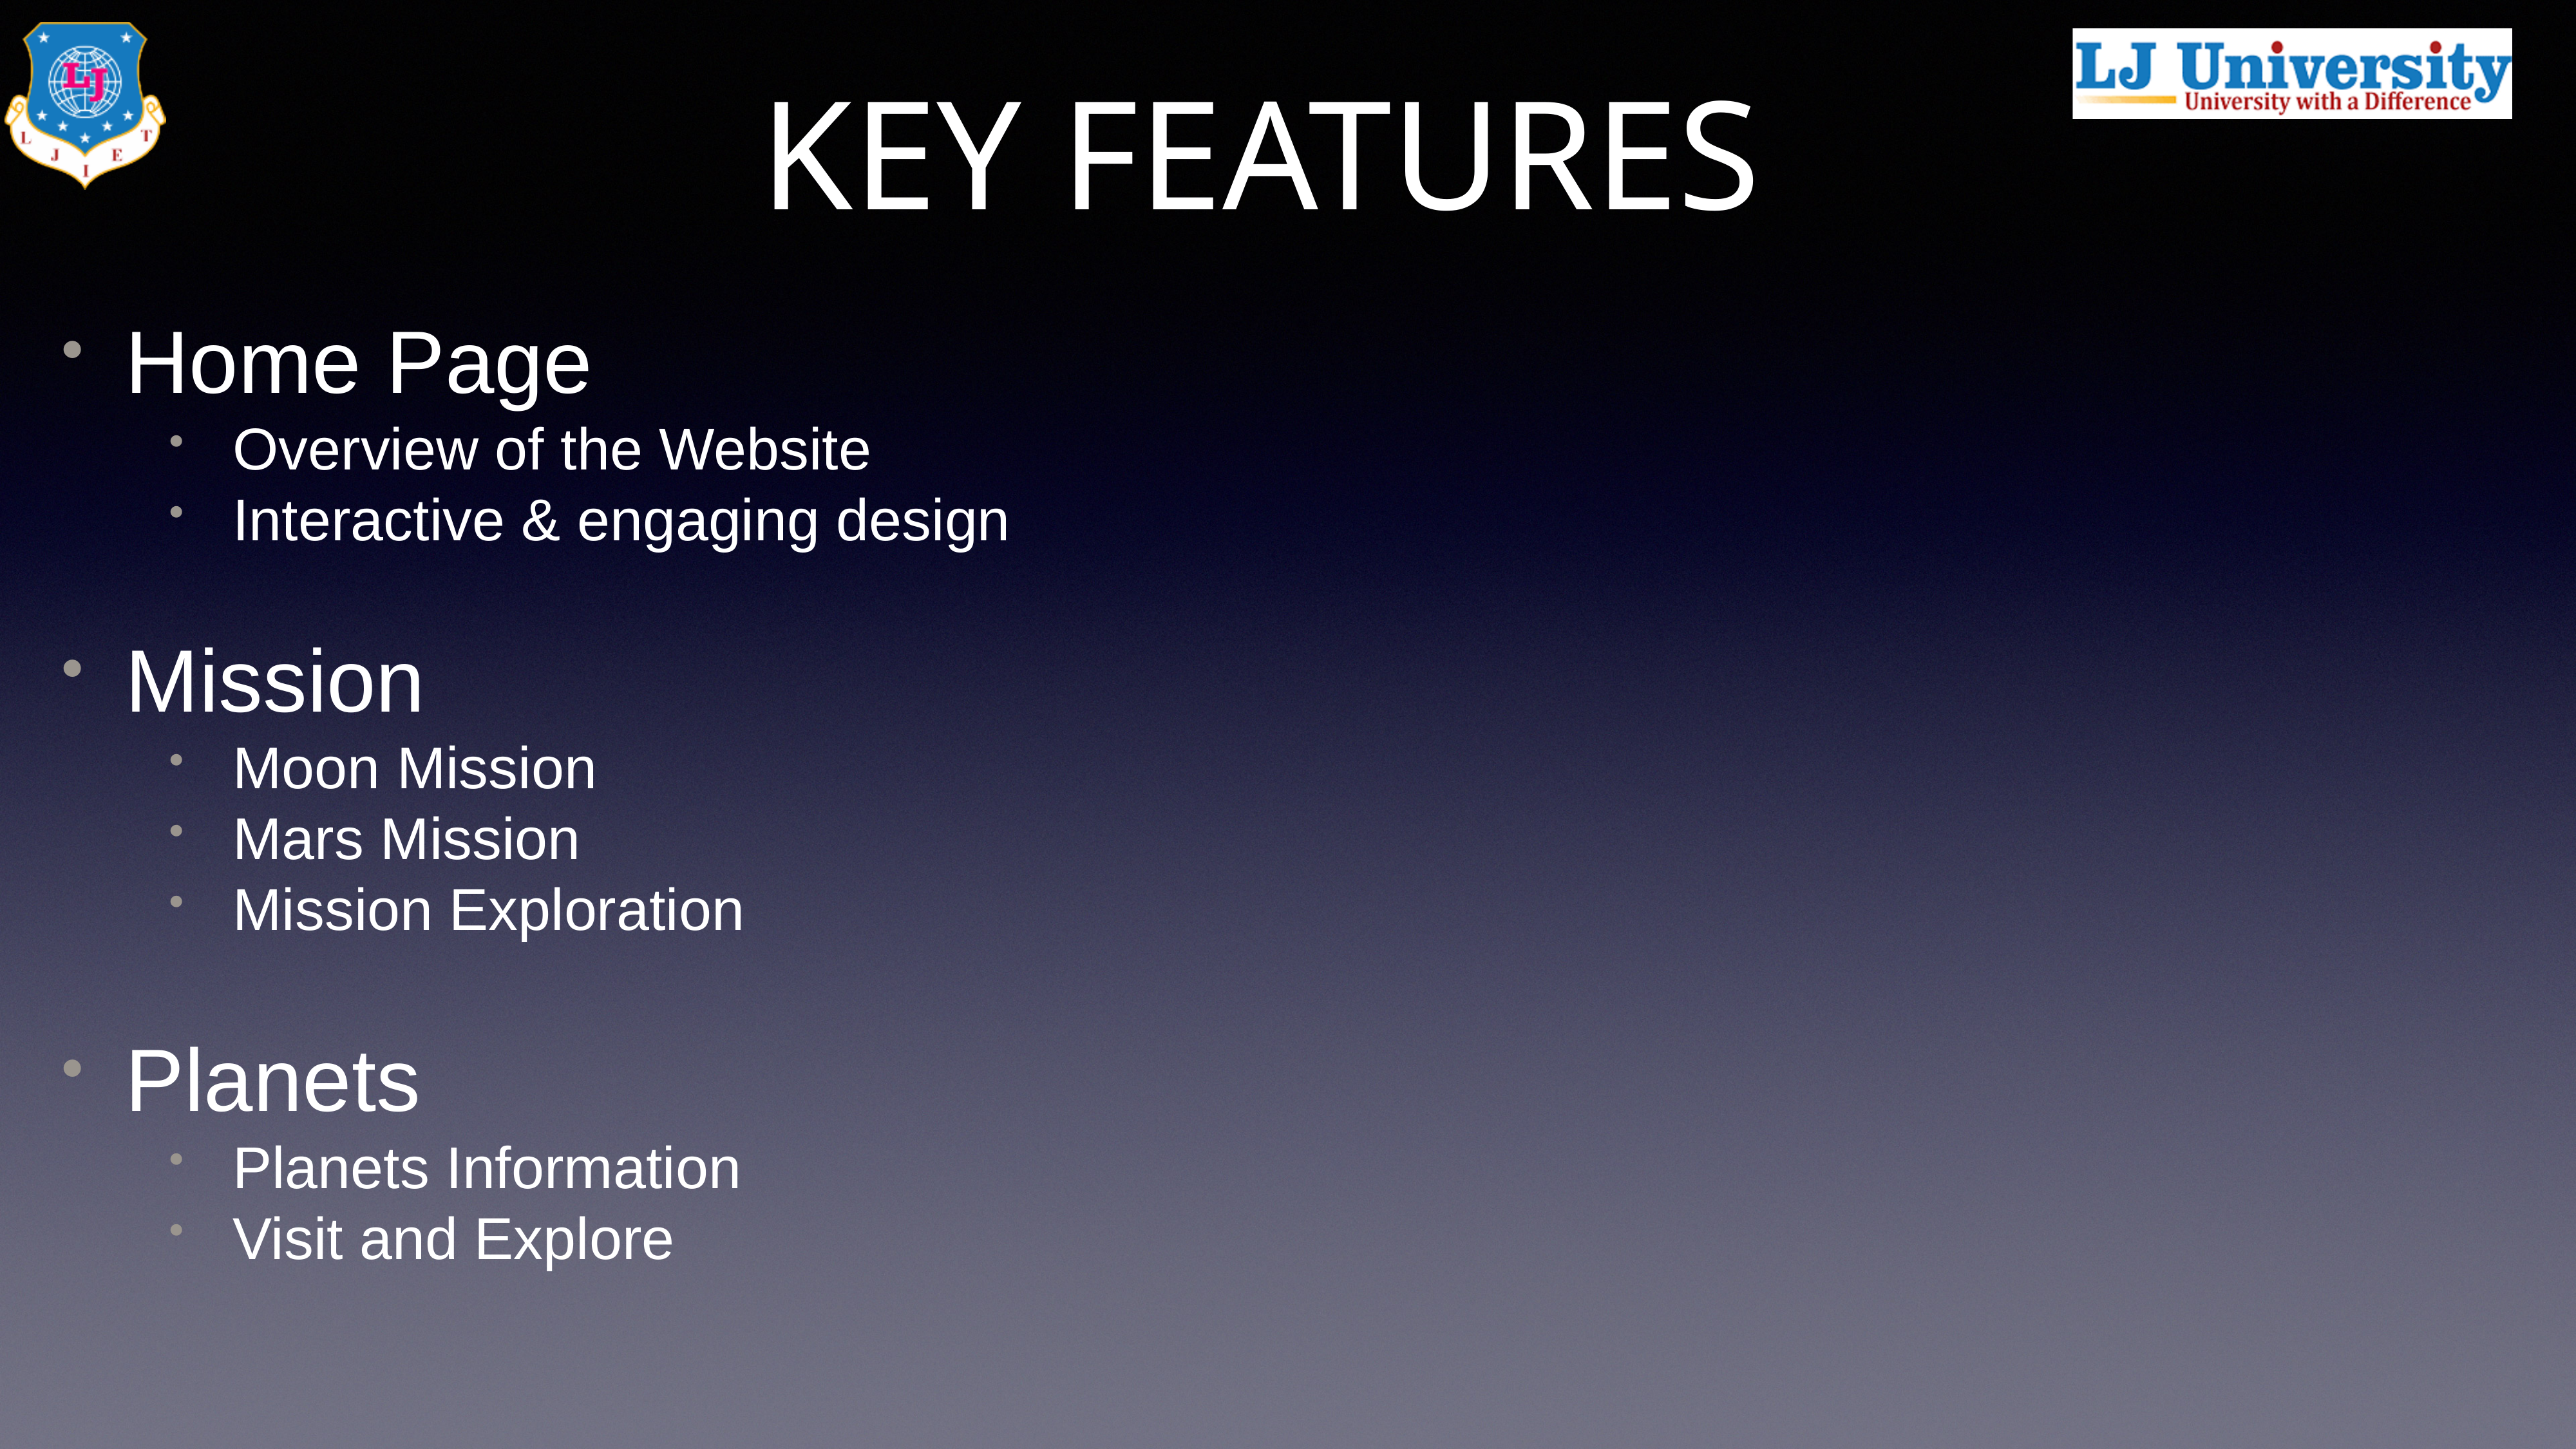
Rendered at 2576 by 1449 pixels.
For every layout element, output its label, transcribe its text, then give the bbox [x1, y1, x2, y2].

picture [0, 0, 2576, 1449]
text_box Home Page Overview of the Website Interactive & engaging design Mission Moon Mission Mars Mission Mission Exploration Planets Planets Information Visit and Explore [56, 218, 2520, 1291]
title KEY FEATURES [223, 0, 2298, 218]
